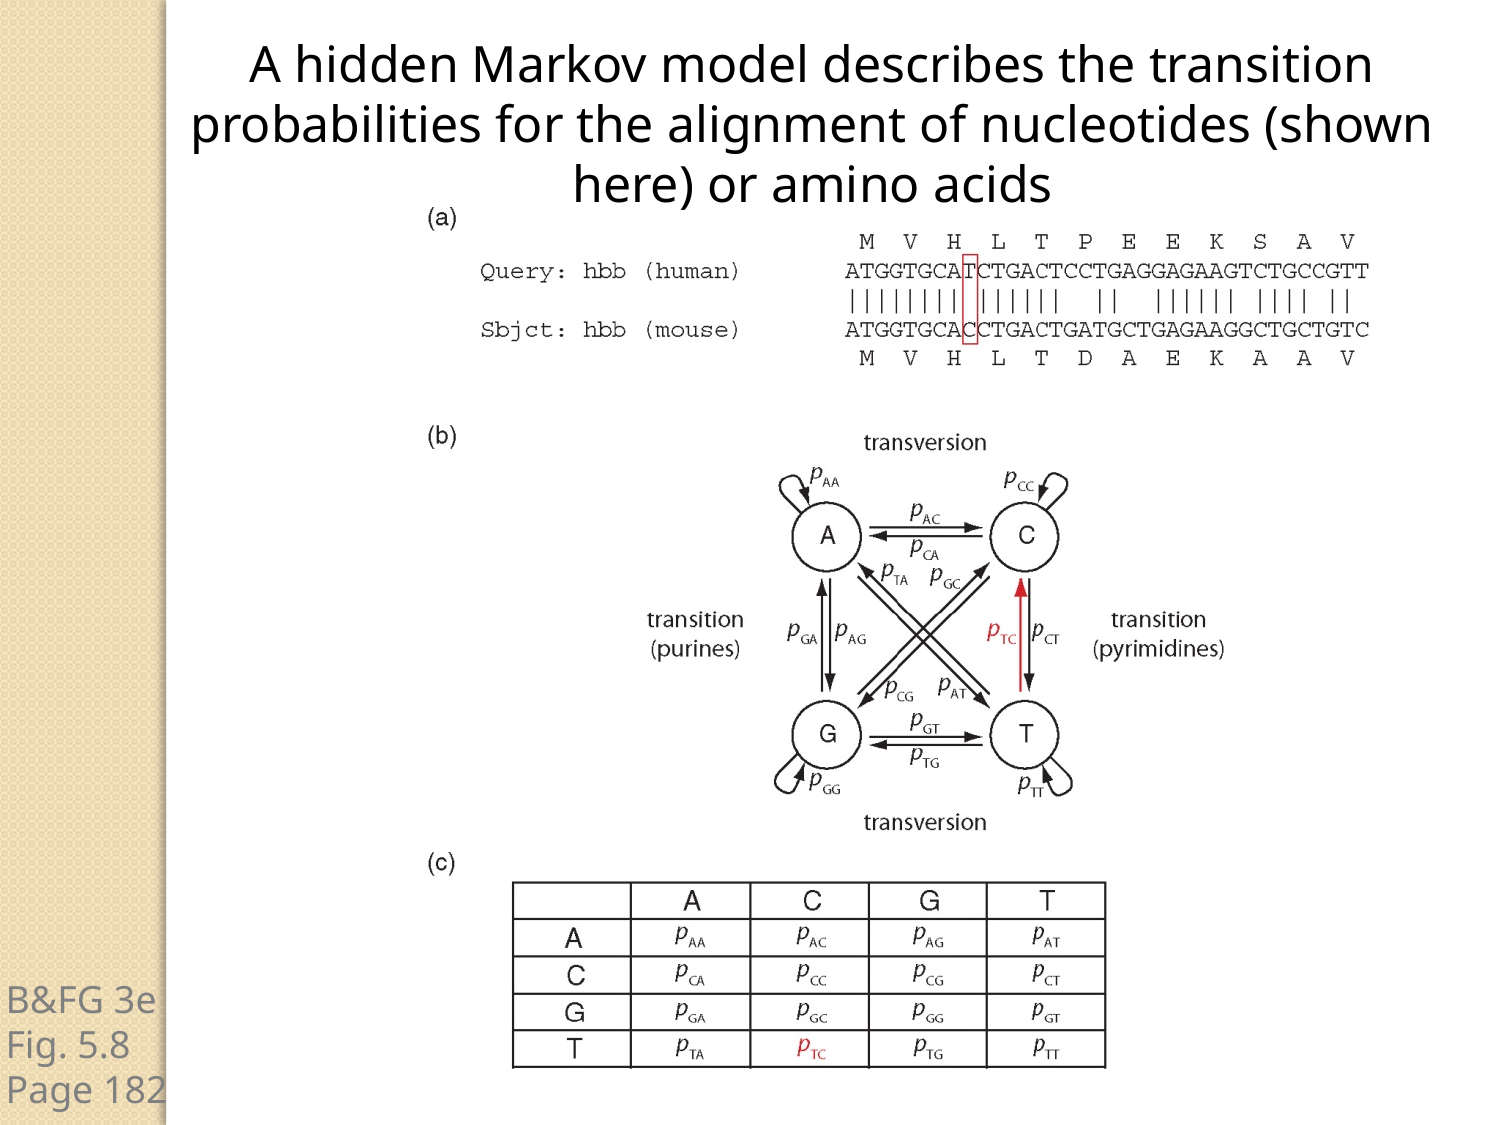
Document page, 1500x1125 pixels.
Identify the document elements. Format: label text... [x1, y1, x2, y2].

text_box A hidden Markov model describes the transition probabilities for the alignment of nucleotides (shown here) or amino acids [162, 24, 1463, 220]
text_box B&FG 3e Fig. 5.8 Page 182 [0, 968, 183, 1119]
picture [412, 206, 1401, 1082]
